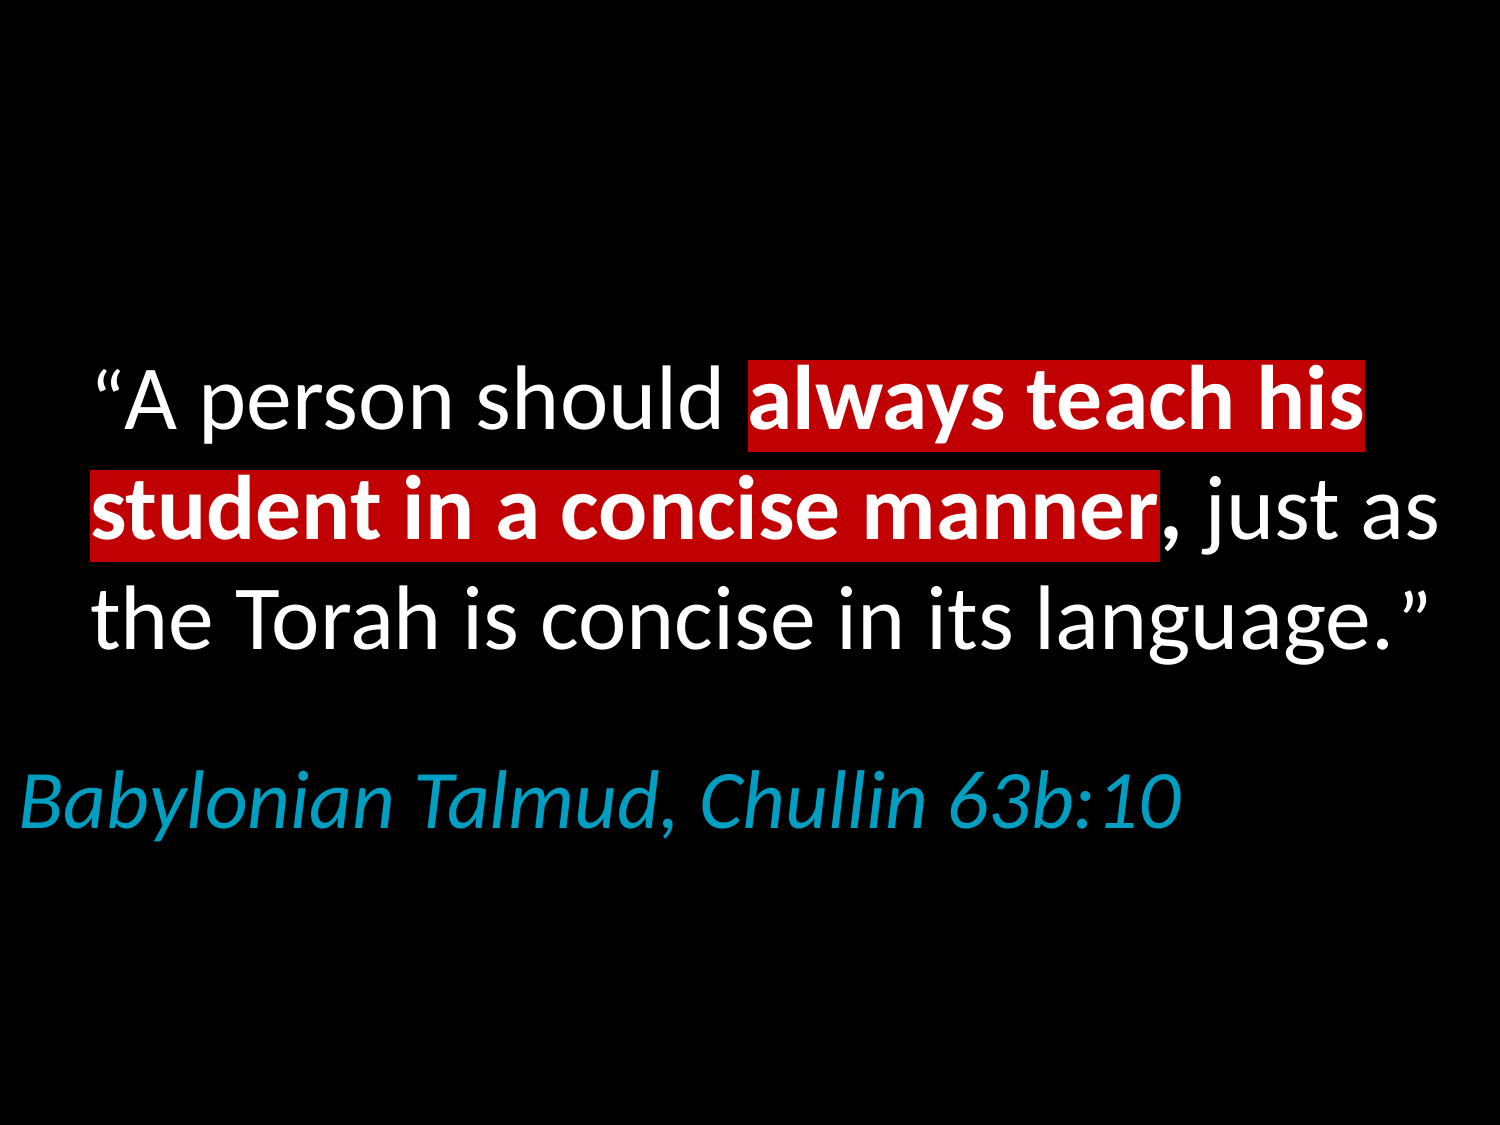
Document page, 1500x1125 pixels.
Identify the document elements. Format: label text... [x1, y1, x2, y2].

text_box Babylonian Talmud, Chullin 63b:10 [18, 737, 1500, 853]
title “A person should always teach his student in a concise manner, just as the Torah is concise in its language.” [75, 24, 1500, 675]
